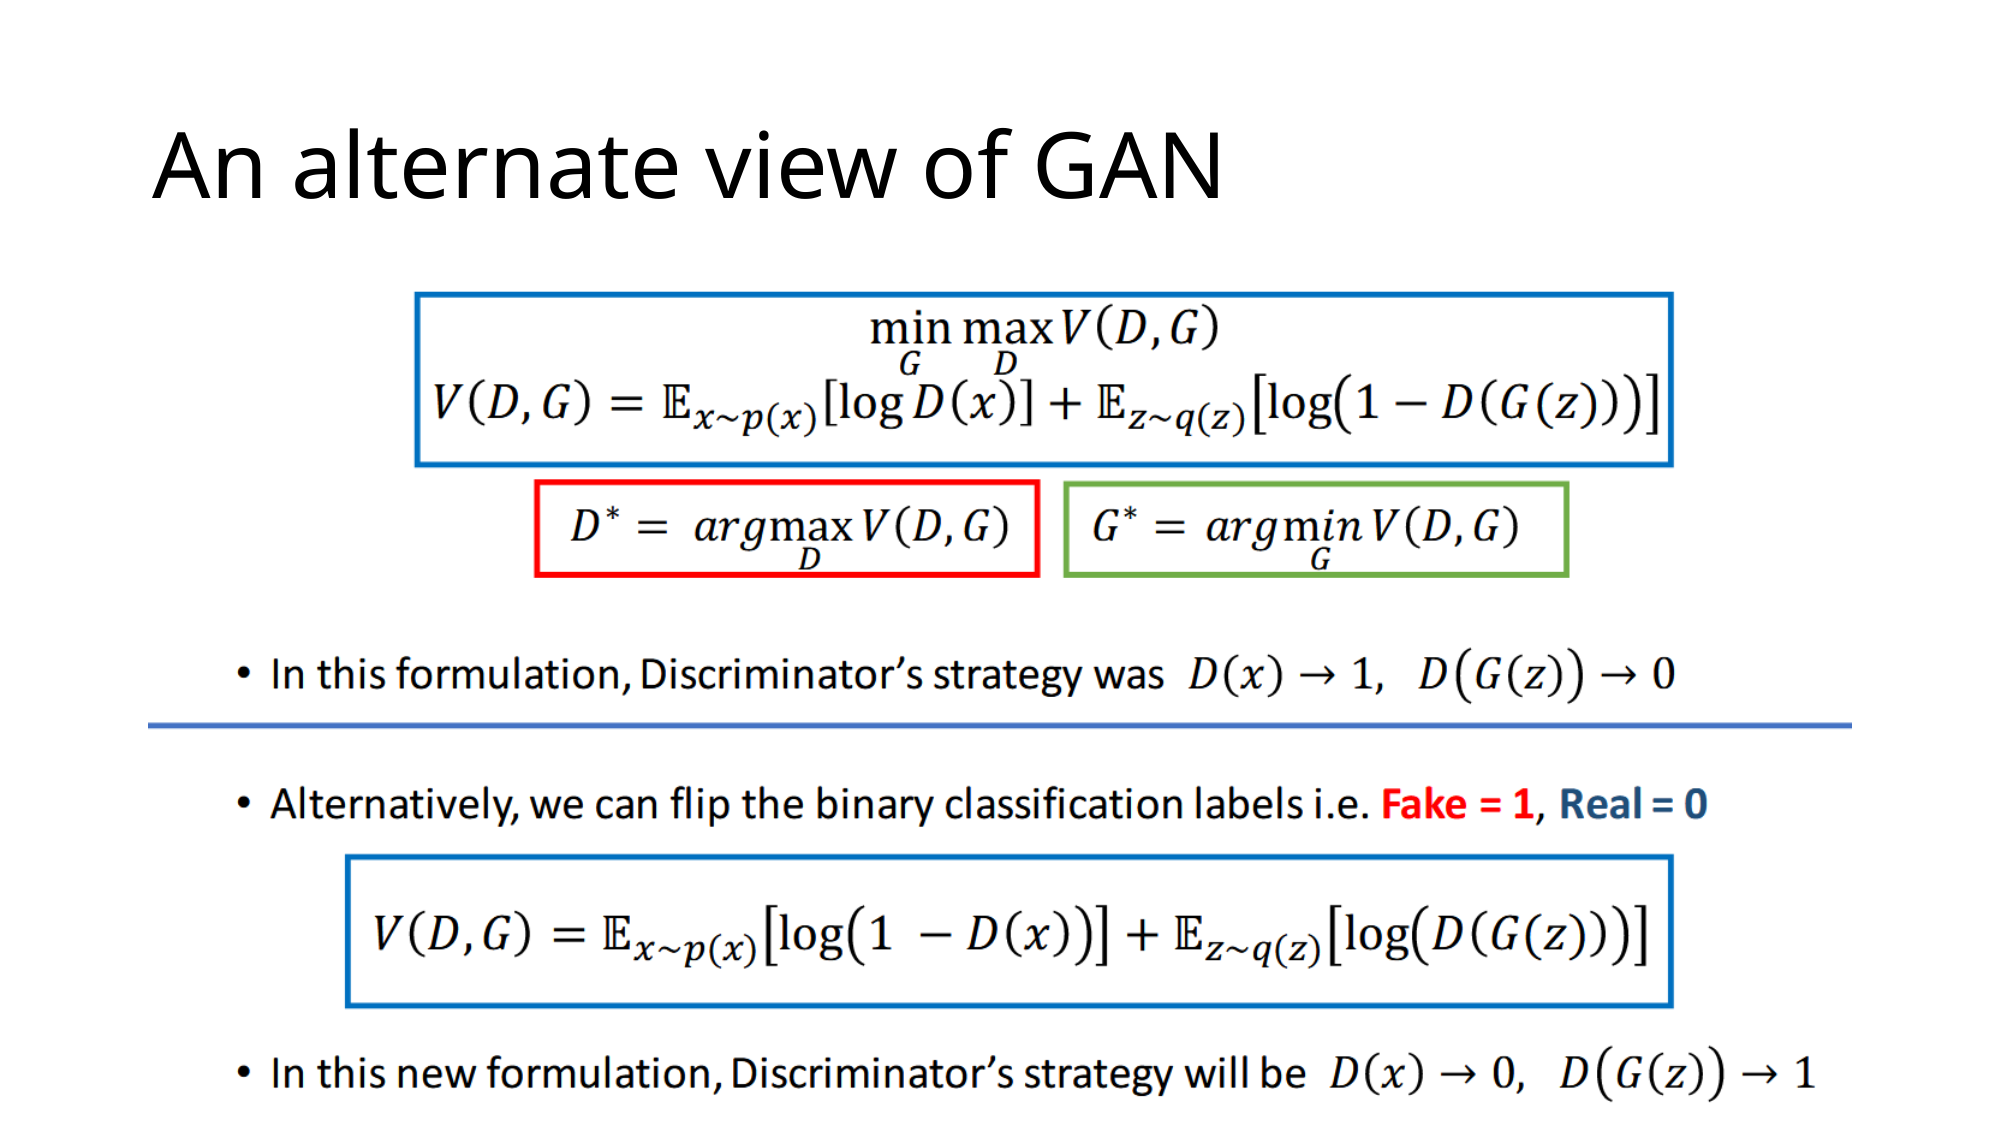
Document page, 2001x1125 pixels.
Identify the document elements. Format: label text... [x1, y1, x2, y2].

picture [148, 269, 1852, 1125]
title An alternate view of GAN [137, 59, 1863, 278]
